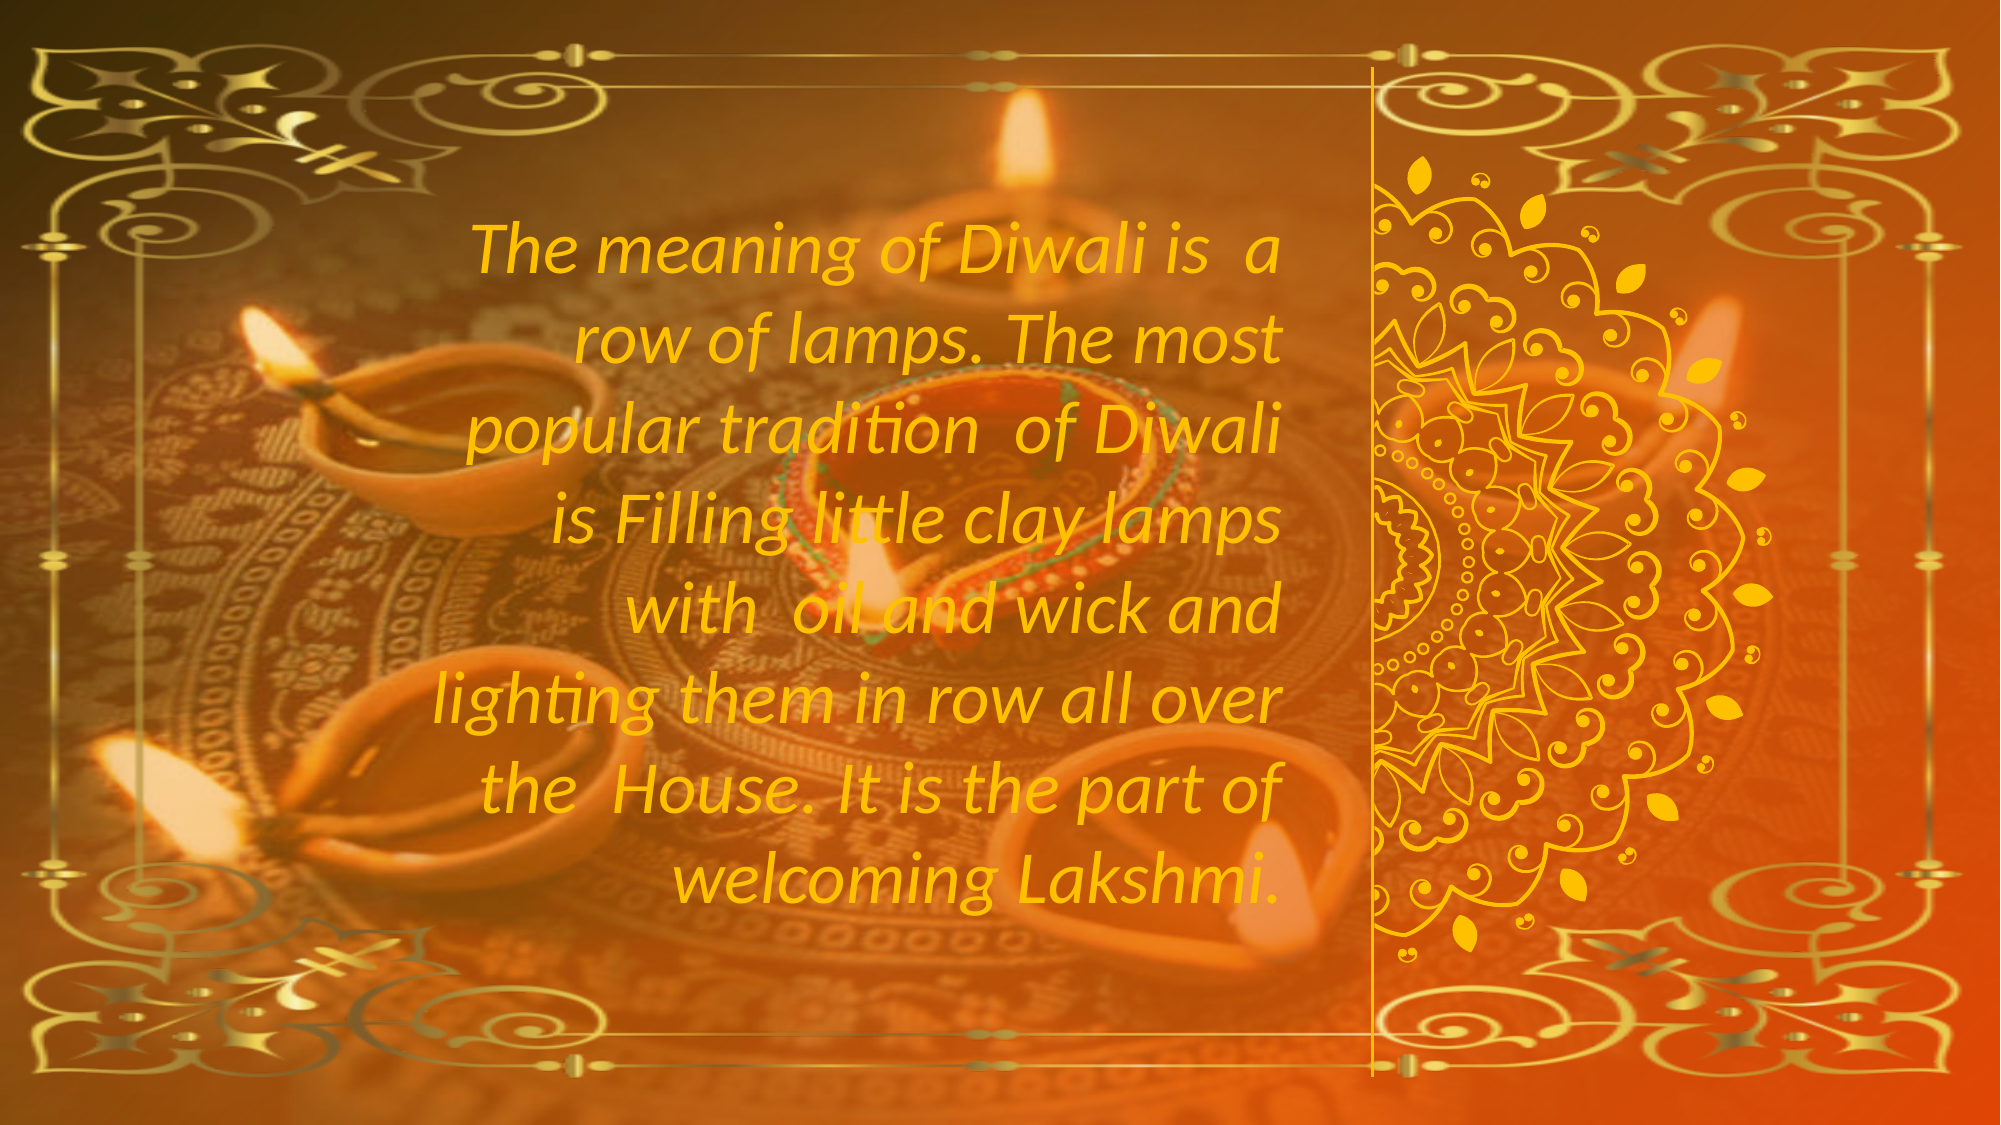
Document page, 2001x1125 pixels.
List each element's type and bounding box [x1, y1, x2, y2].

picture [0, 0, 2000, 1125]
text_box [1170, 359, 1372, 759]
text_box [1373, 359, 1977, 759]
